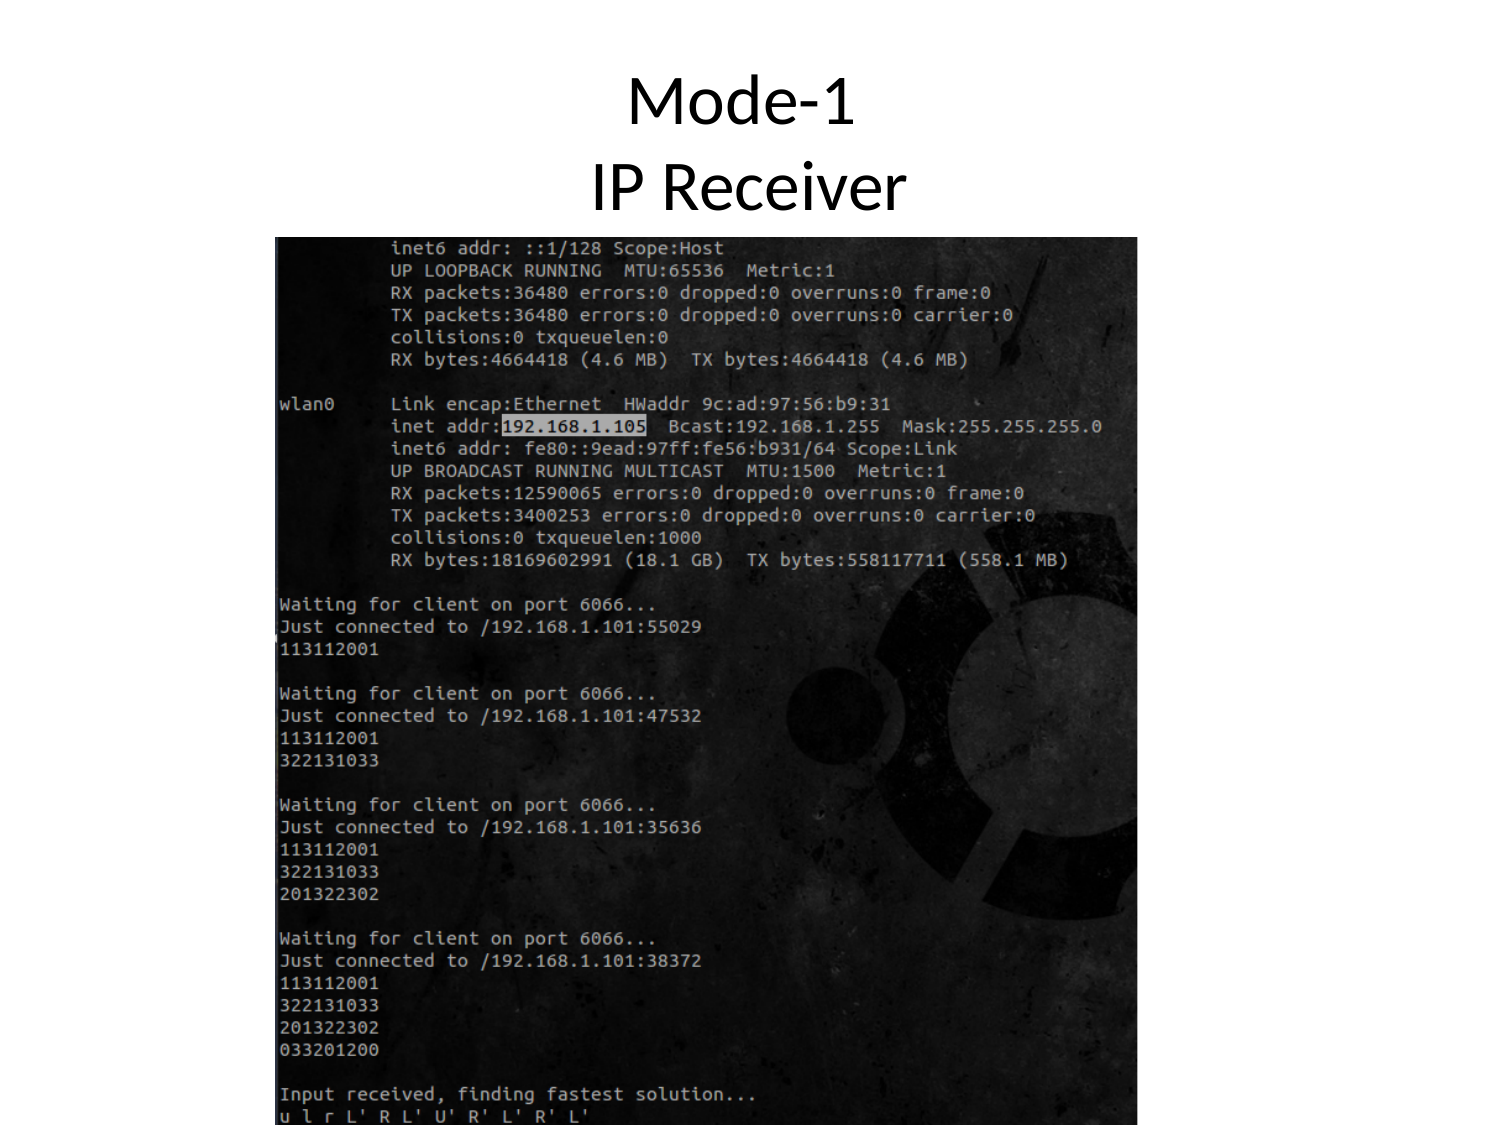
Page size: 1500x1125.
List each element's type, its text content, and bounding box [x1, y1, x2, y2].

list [274, 237, 1138, 1125]
title Mode-1 IP Receiver [75, 45, 1425, 233]
